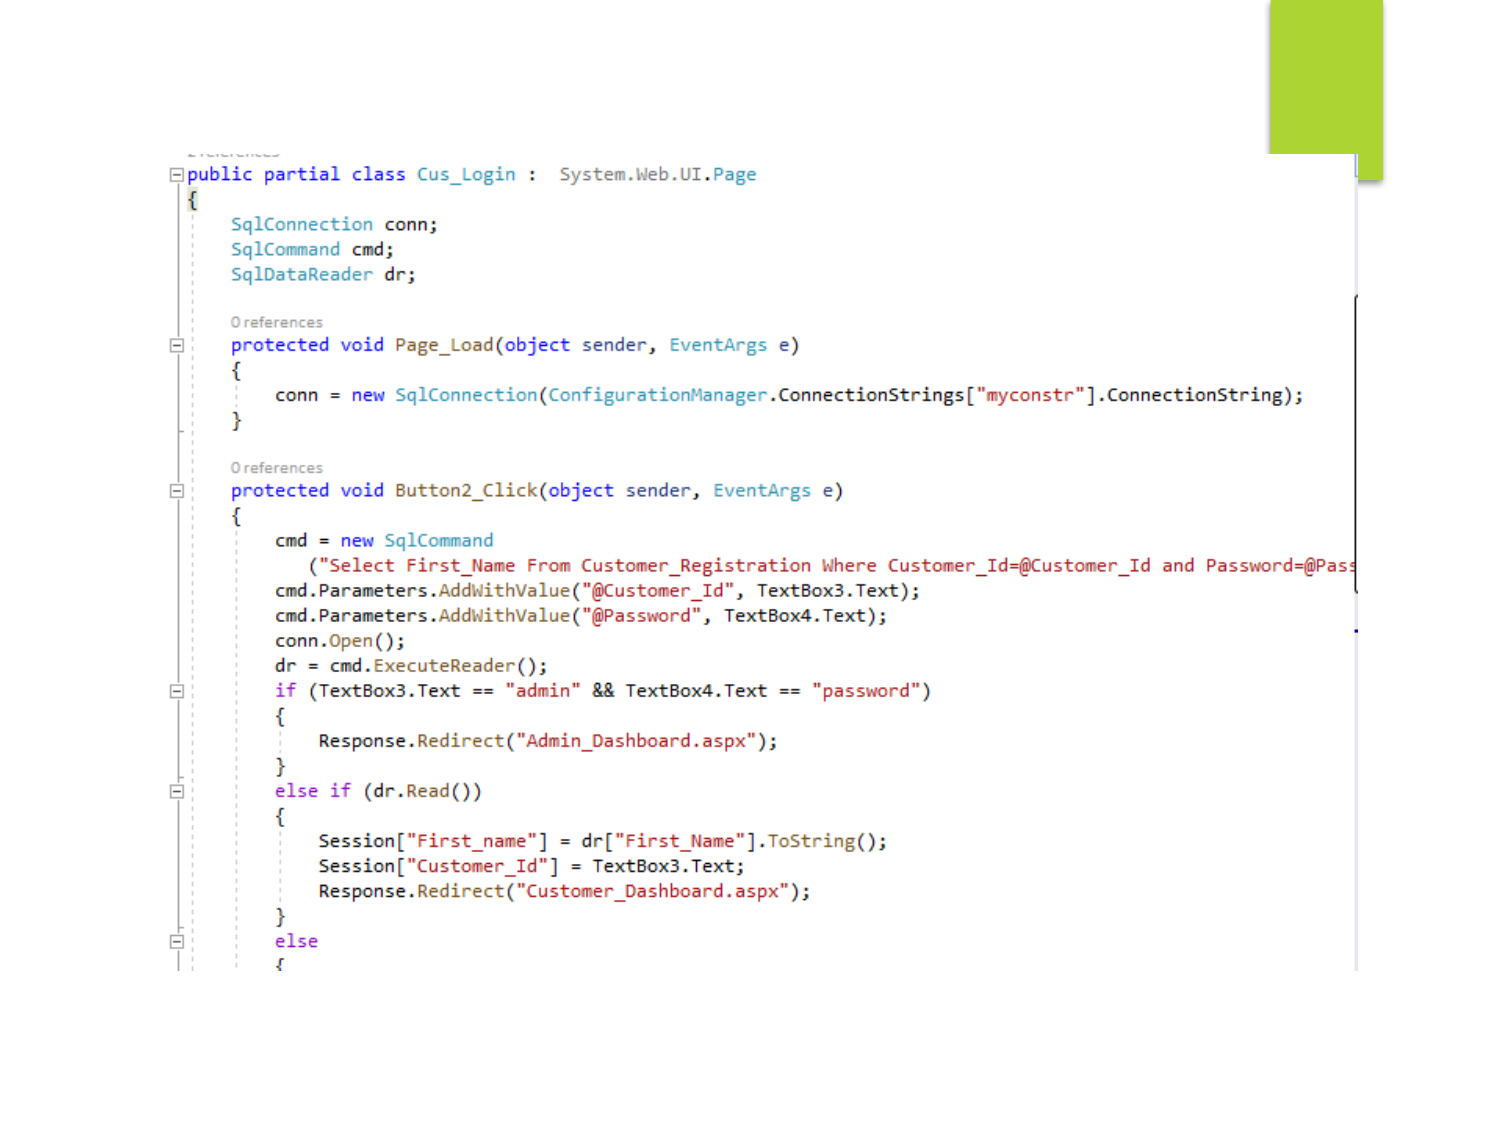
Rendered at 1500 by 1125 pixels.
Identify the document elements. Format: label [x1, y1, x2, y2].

picture [142, 154, 1358, 971]
